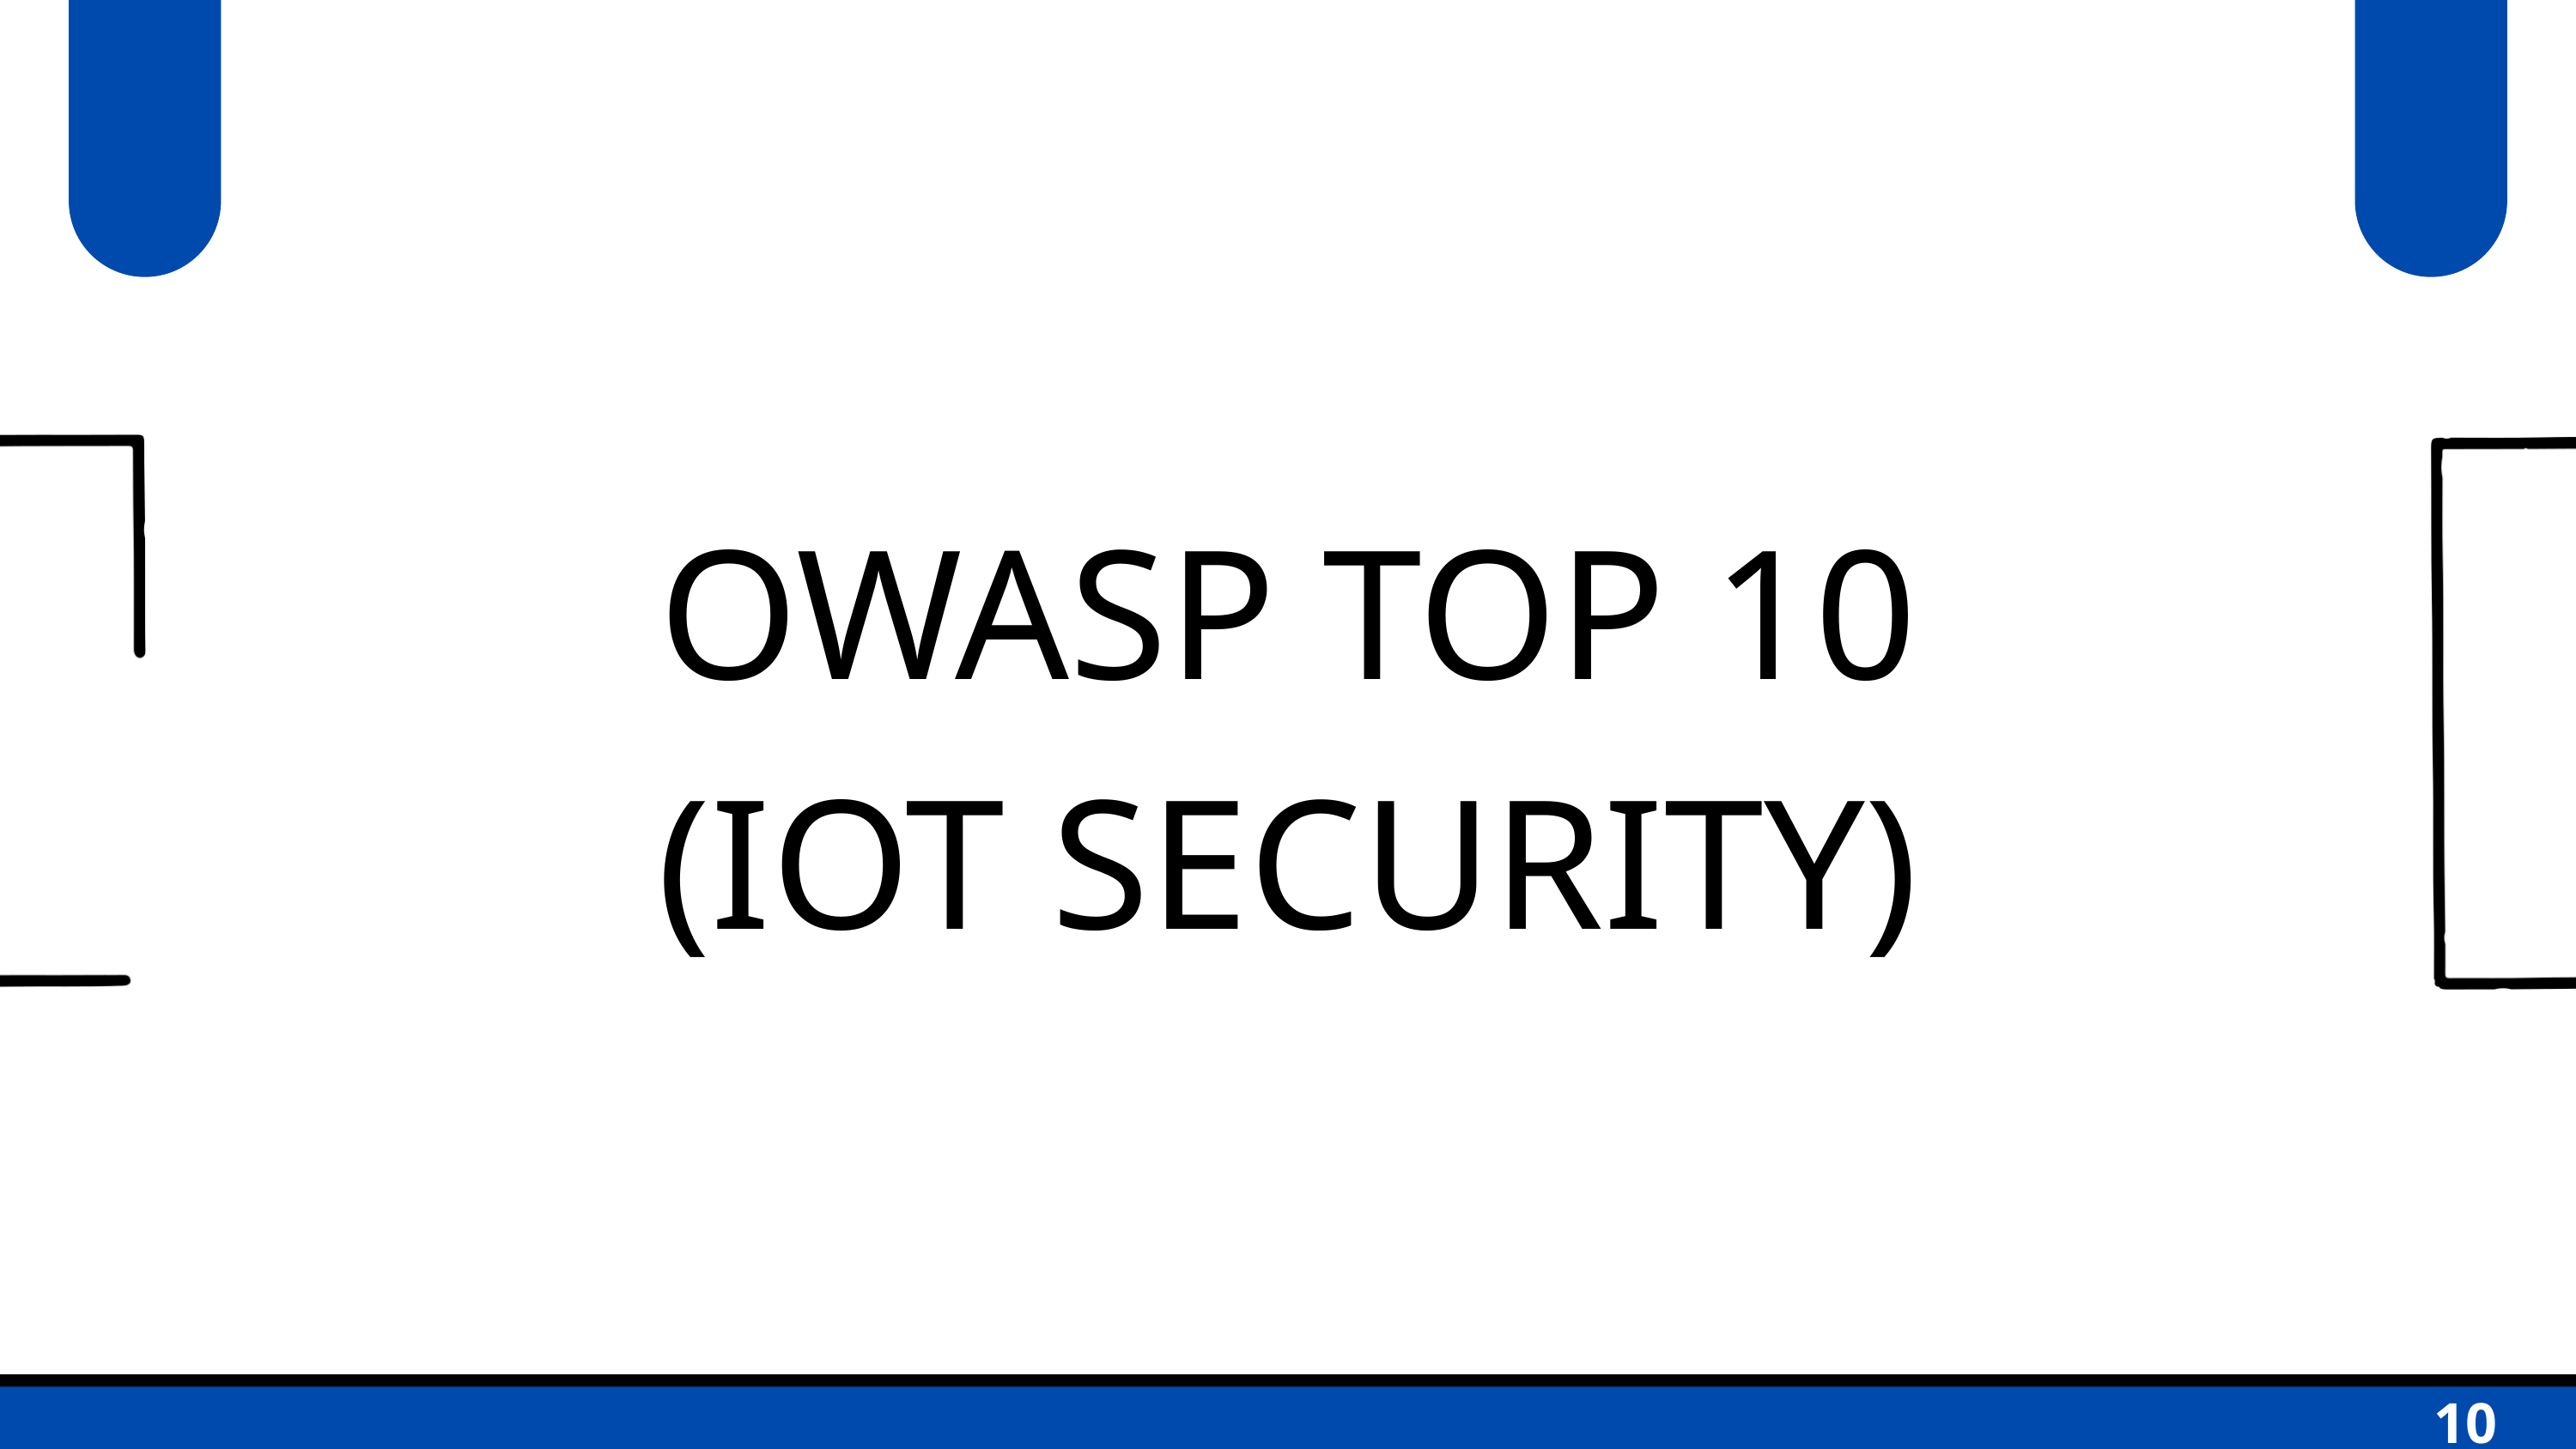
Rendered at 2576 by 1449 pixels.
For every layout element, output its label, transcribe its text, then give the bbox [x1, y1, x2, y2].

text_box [2354, 0, 2508, 277]
text_box [2431, 434, 2576, 990]
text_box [68, 0, 222, 277]
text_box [0, 1379, 2576, 1449]
text_box [0, 434, 146, 990]
text_box OWASP TOP 10 (IOT SECURITY) [371, 464, 2205, 966]
